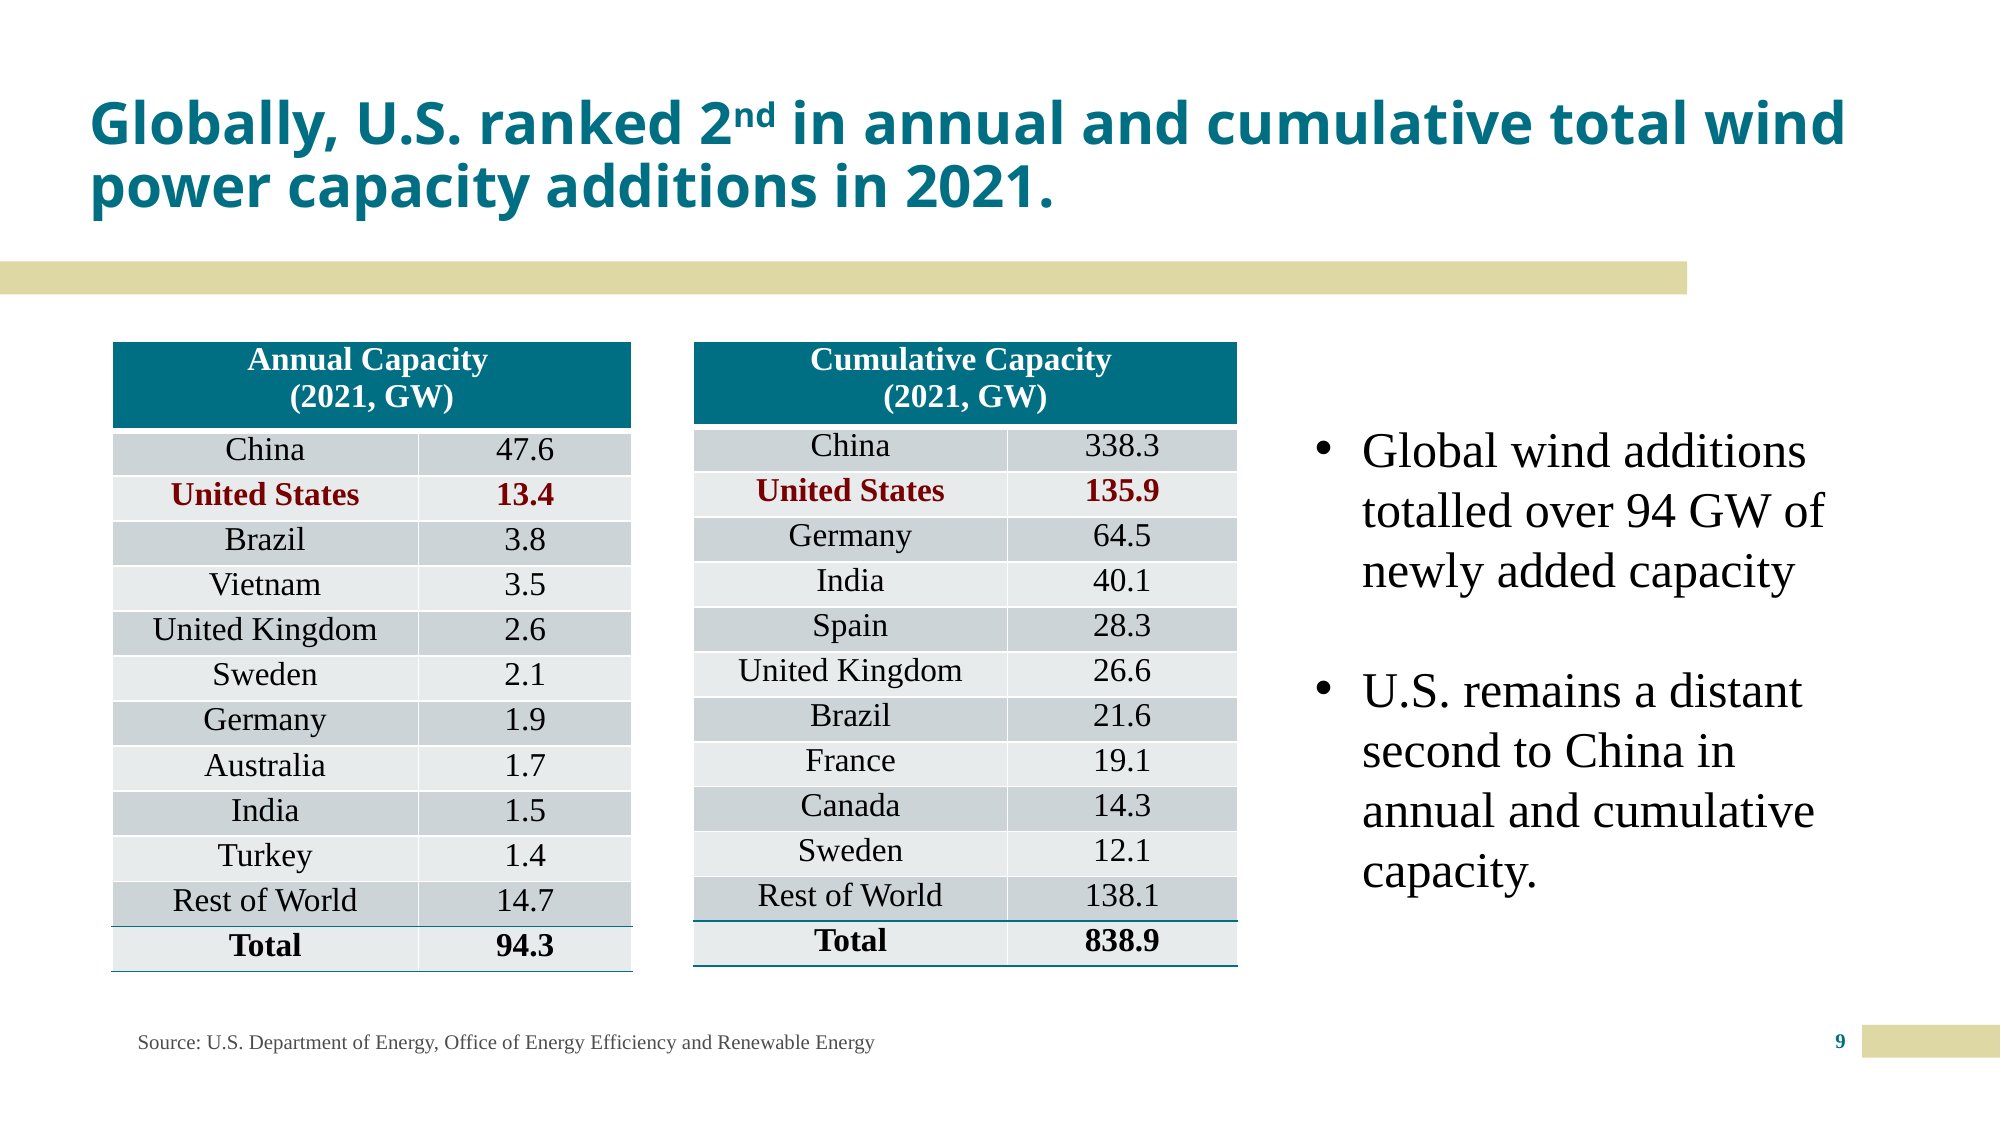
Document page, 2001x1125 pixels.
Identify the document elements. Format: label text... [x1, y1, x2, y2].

table_cell India [694, 563, 1007, 606]
table_cell 1.7 [419, 747, 631, 790]
table_cell 64.5 [1008, 518, 1237, 561]
text_box Global wind additions totalled over 94 GW of newly added capacity U.S. remains a distant second to China in annual and cumulative capacity. [1300, 410, 1863, 905]
table_cell 1.5 [419, 792, 631, 835]
table_cell 47.6 [419, 434, 631, 475]
slide_number 9 [1818, 1027, 1863, 1065]
title Globally, U.S. ranked 2nd in annual and cumulative total wind power capacity additions in 2021. [74, 59, 1938, 255]
table_cell Germany [694, 518, 1007, 561]
table_cell Brazil [694, 698, 1007, 741]
table_cell Total [113, 927, 418, 971]
table_cell China [694, 430, 1007, 471]
table_cell Brazil [113, 522, 418, 565]
table_cell Sweden [694, 832, 1007, 876]
table_cell France [694, 743, 1007, 786]
table_cell 14.3 [1008, 787, 1237, 831]
table_cell 135.9 [1008, 473, 1237, 516]
table_cell Total [694, 922, 1007, 965]
table_cell 3.5 [419, 567, 631, 610]
table_cell 2.1 [419, 657, 631, 700]
table_cell United States [113, 477, 418, 520]
table_cell 1.4 [419, 837, 631, 881]
table_cell 40.1 [1008, 563, 1237, 606]
table_cell Germany [113, 702, 418, 745]
table_header Cumulative Capacity (2021, GW) [694, 342, 1237, 424]
table_cell 2.6 [419, 612, 631, 655]
table_cell Vietnam [113, 567, 418, 610]
table_cell 28.3 [1008, 608, 1237, 651]
table_cell 19.1 [1008, 743, 1237, 786]
table_cell Rest of World [694, 877, 1007, 920]
table_cell China [113, 434, 418, 475]
table_cell 12.1 [1008, 832, 1237, 876]
table_cell Turkey [113, 837, 418, 881]
table_cell Australia [113, 747, 418, 790]
table_cell Rest of World [113, 882, 418, 926]
text_box Source: U.S. Department of Energy, Office of Energy Efficiency and Renewable Energy [137, 1024, 906, 1059]
table_cell 1.9 [419, 702, 631, 745]
table_cell Sweden [113, 657, 418, 700]
table_cell Canada [694, 787, 1007, 831]
table_cell 26.6 [1008, 653, 1237, 696]
table_cell United States [694, 473, 1007, 516]
table_cell 94.3 [419, 927, 631, 971]
table_cell United Kingdom [694, 653, 1007, 696]
table_cell Spain [694, 608, 1007, 651]
table_cell 138.1 [1008, 877, 1237, 920]
table_cell 338.3 [1008, 430, 1237, 471]
table_cell 21.6 [1008, 698, 1237, 741]
table_cell 3.8 [419, 522, 631, 565]
table_cell 838.9 [1008, 922, 1237, 965]
table_cell 13.4 [419, 477, 631, 520]
table_header Annual Capacity (2021, GW) [113, 342, 631, 428]
table_cell India [113, 792, 418, 835]
table_cell 14.7 [419, 882, 631, 926]
table_cell United Kingdom [113, 612, 418, 655]
